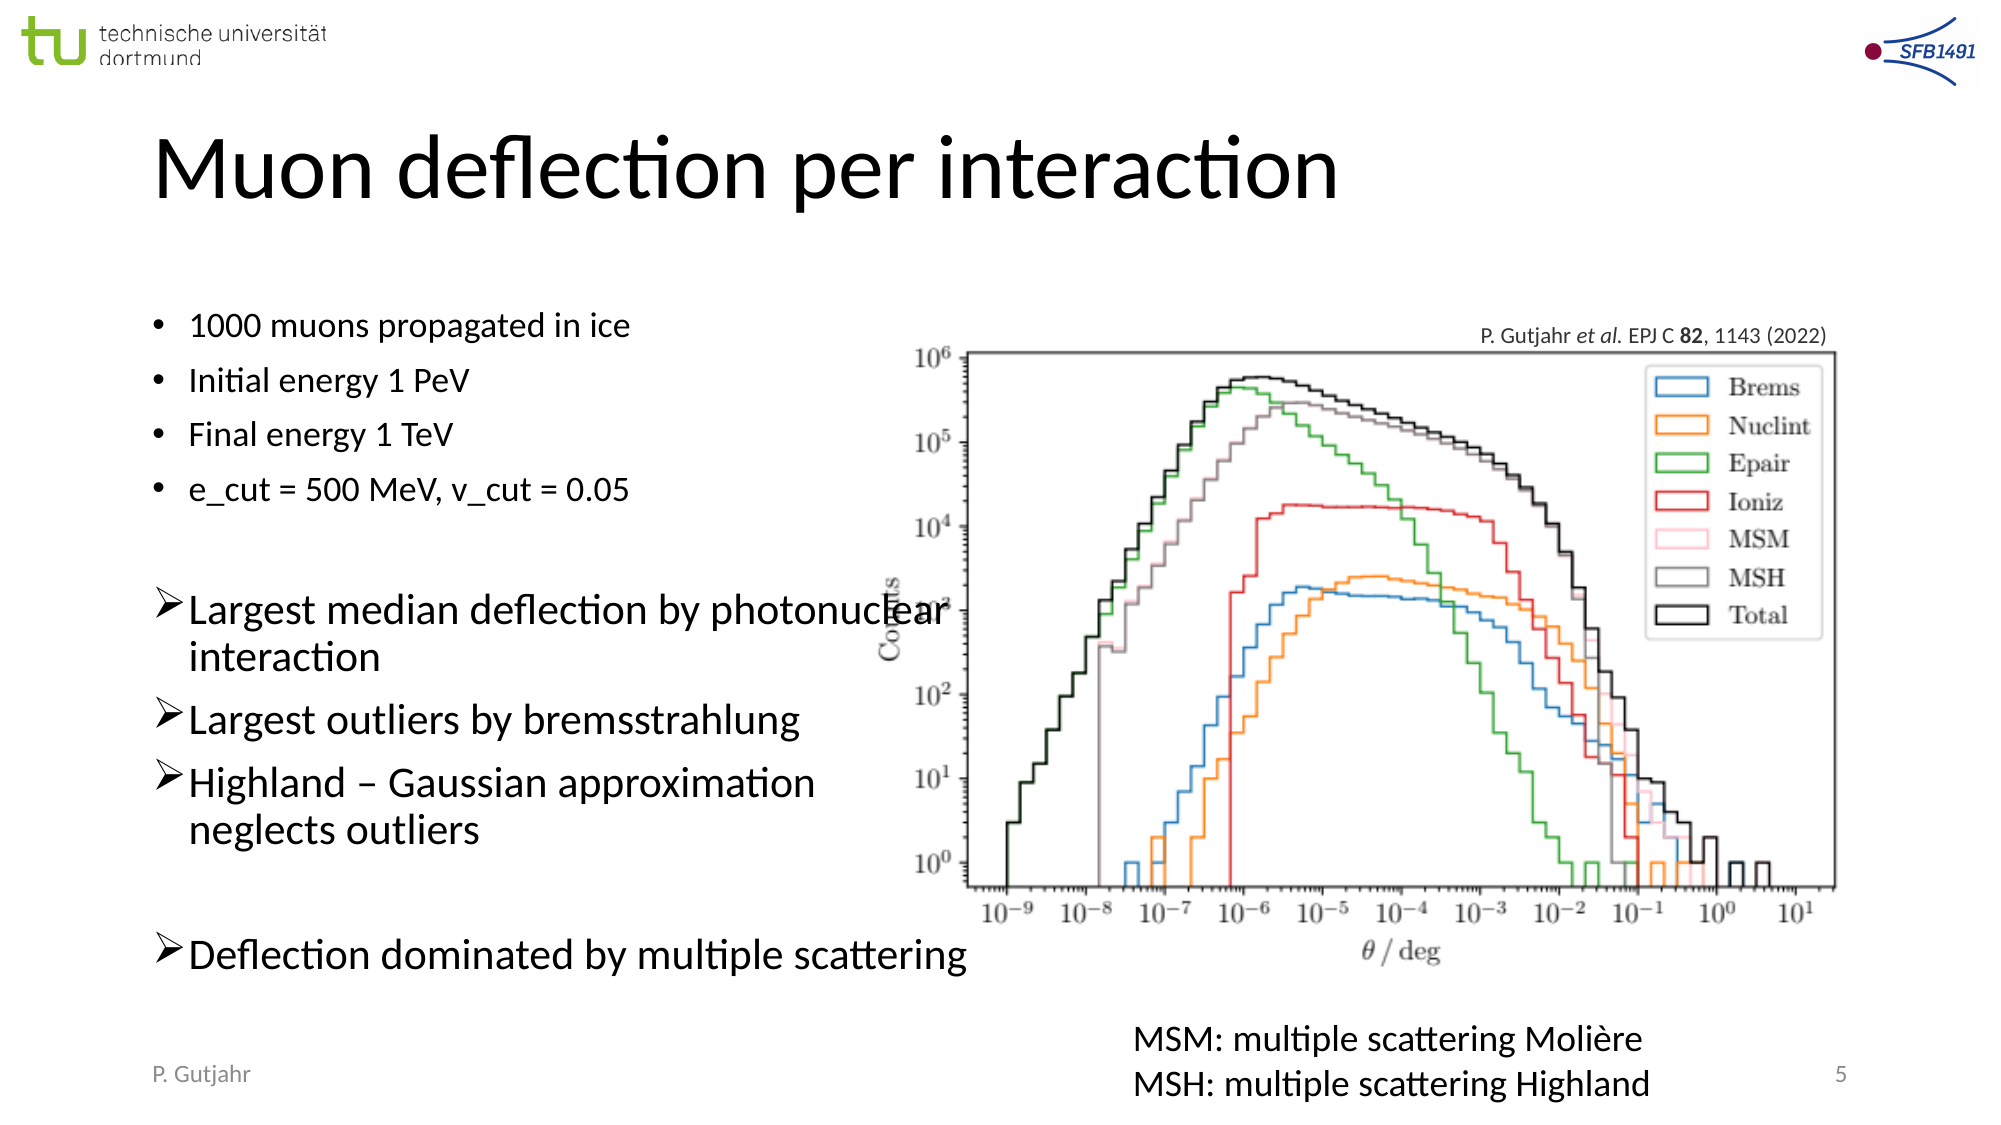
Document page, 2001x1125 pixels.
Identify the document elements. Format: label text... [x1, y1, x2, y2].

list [849, 318, 1863, 994]
text_box P. Gutjahr et al. EPJ C 82, 1143 (2022) [1465, 312, 1873, 356]
text_box MSM: multiple scattering Molière MSH: multiple scattering Highland [1118, 1006, 1788, 1112]
title Muon deflection per interaction [137, 59, 1863, 278]
picture [1862, 14, 1979, 89]
list 1000 muons propagated in ice Initial energy 1 PeV Final energy 1 TeV e_cut = 500 MeV, v_cut = 0.05 Largest median deflection by photonuclear interaction Largest outliers by bremsstrahlung Highland – Gaussian approximation neglects outliers Deflection dominated by multiple scattering [137, 299, 988, 1014]
slide_number 5 [1788, 1042, 1863, 1103]
picture [21, 15, 326, 65]
slide_number P. Gutjahr [137, 1042, 588, 1103]
